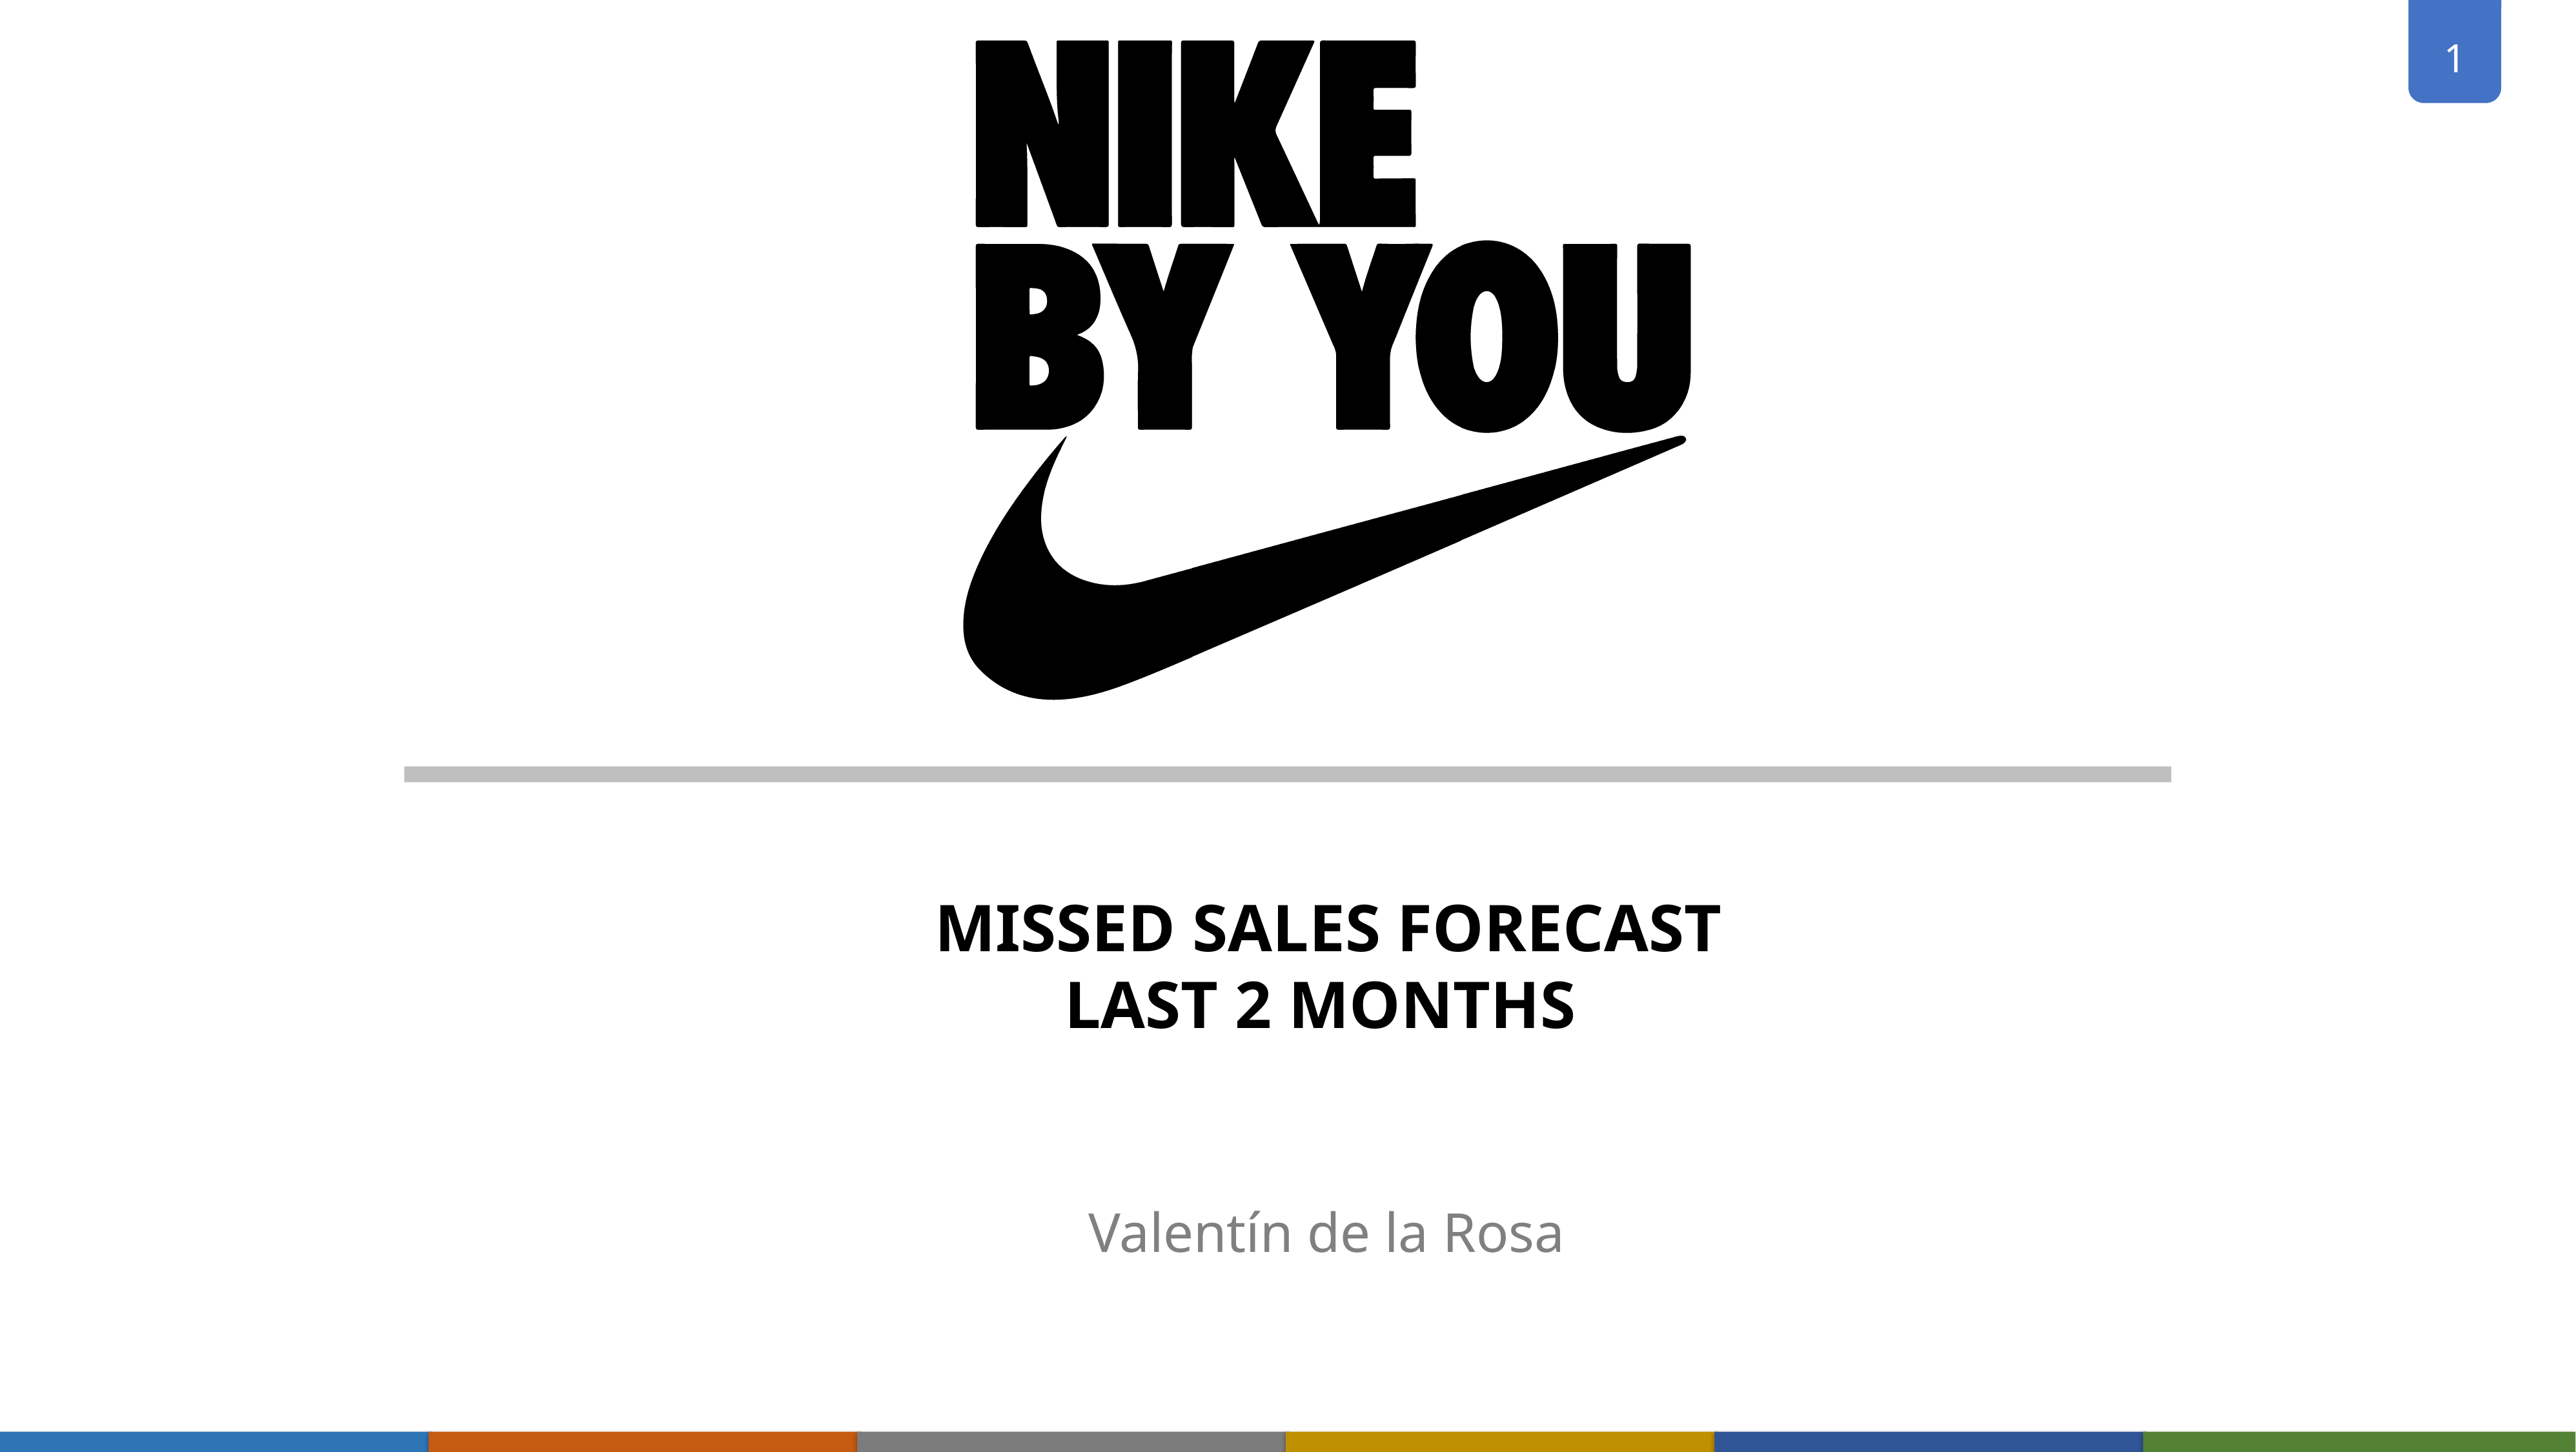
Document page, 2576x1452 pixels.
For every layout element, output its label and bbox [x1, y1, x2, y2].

text_box [404, 766, 2171, 1272]
picture [924, 1, 1729, 738]
